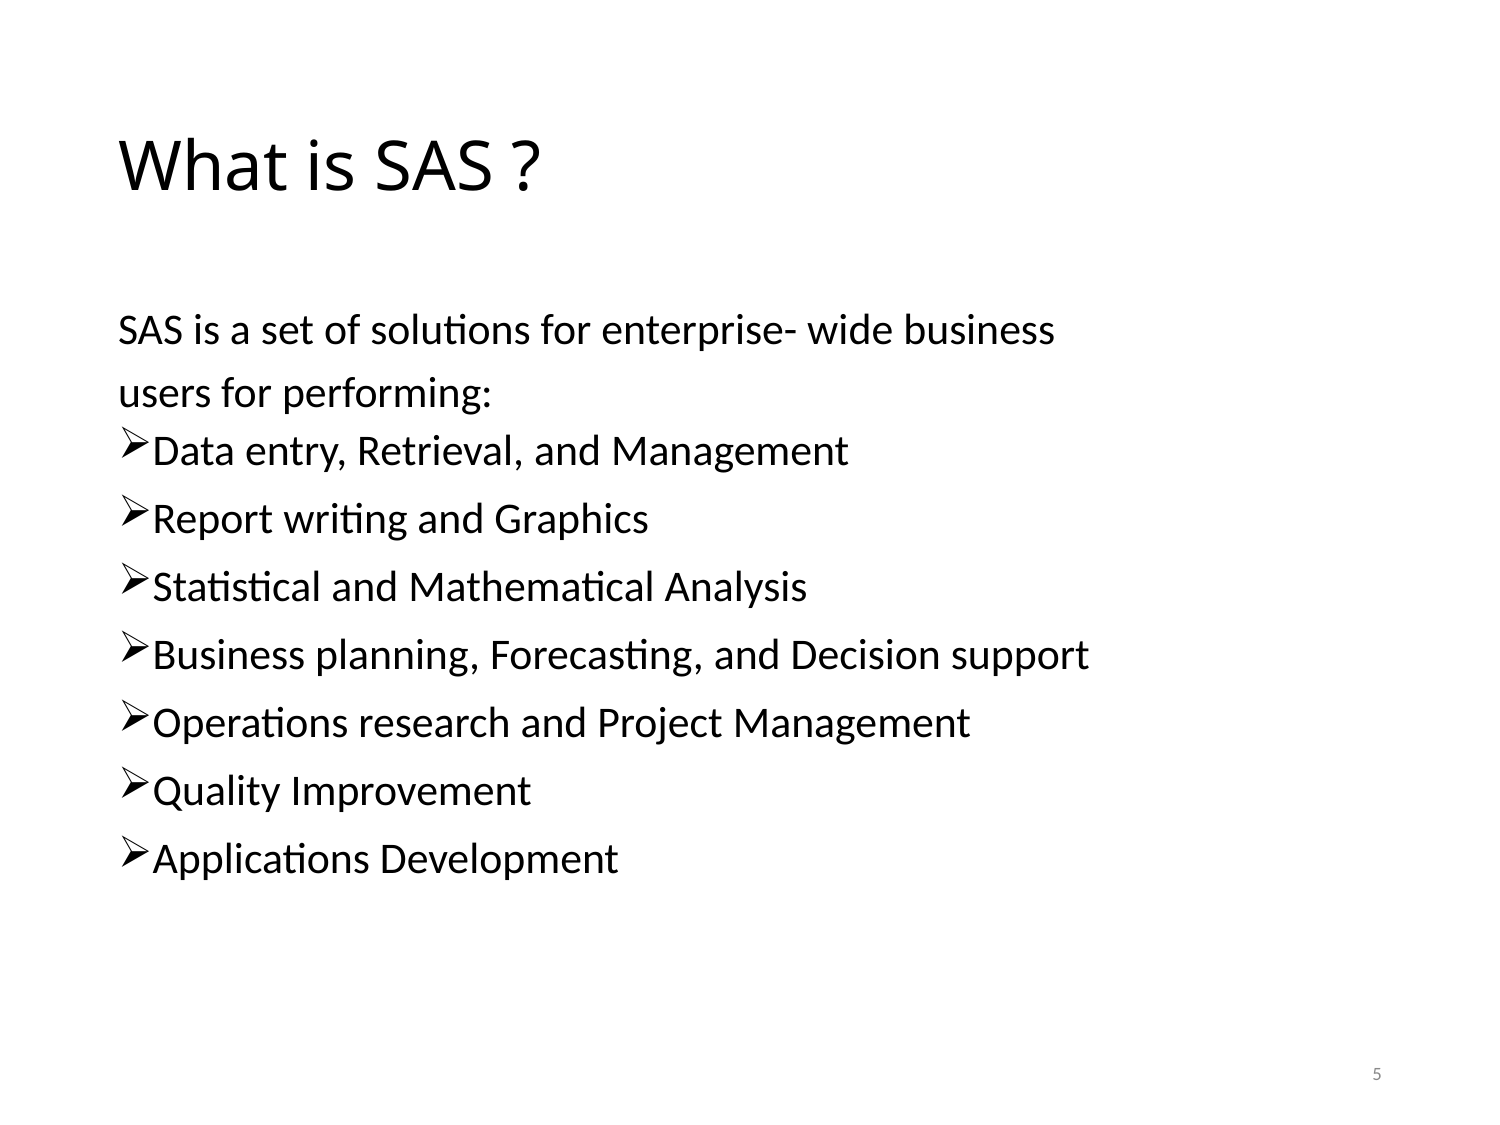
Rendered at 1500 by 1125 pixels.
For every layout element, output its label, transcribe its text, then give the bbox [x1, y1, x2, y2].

slide_number 5 [1059, 1042, 1397, 1103]
title What is SAS ? [103, 59, 1397, 278]
list SAS is a set of solutions for enterprise- wide business users for performing: Data entry, Retrieval, and Management Report writing and Graphics Statistical and Mathematical Analysis Business planning, Forecasting, and Decision support Operations research and Project Management Quality Improvement Applications Development [103, 299, 1397, 1014]
